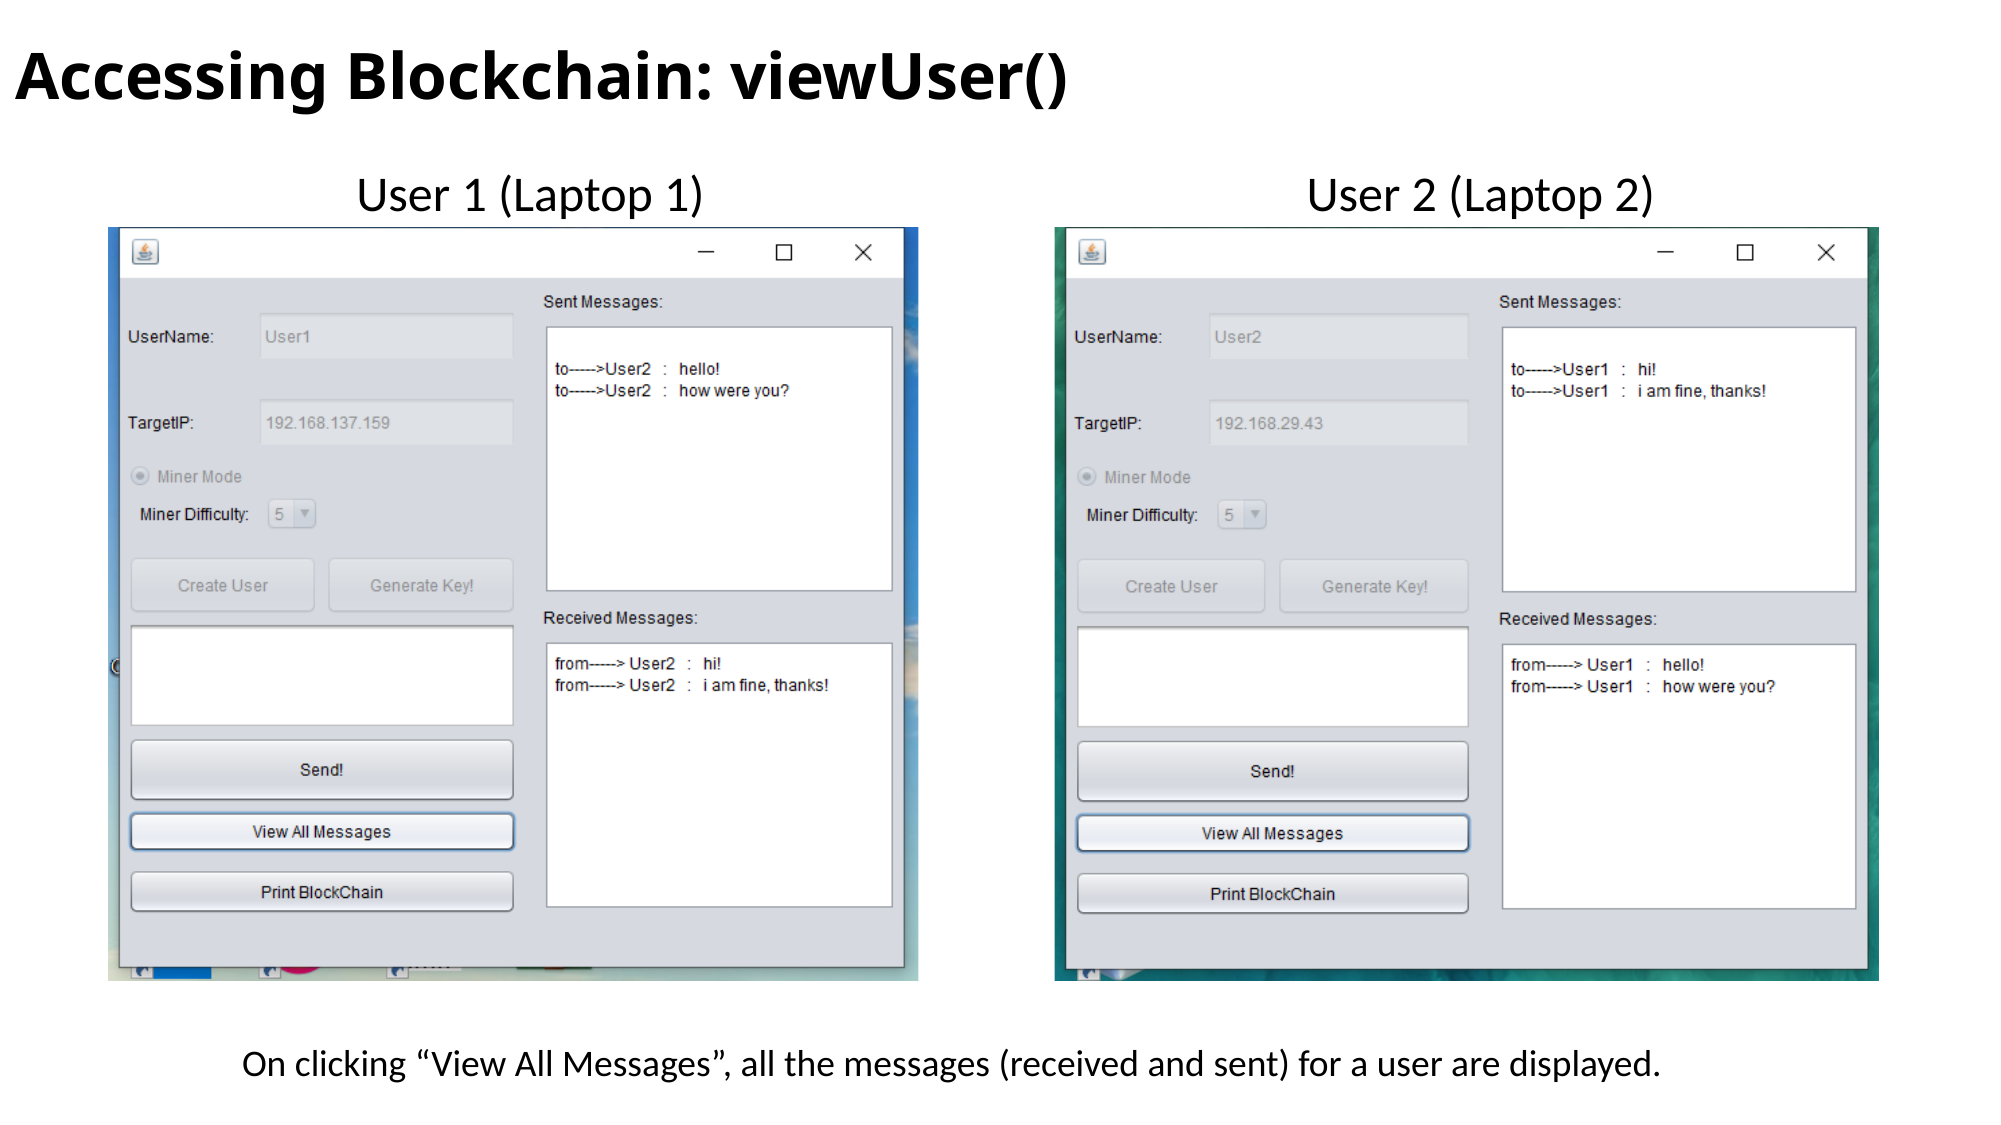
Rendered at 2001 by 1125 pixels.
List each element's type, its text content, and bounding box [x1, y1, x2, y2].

text_box User 1 (Laptop 1) [341, 153, 772, 227]
picture [108, 227, 919, 981]
picture [1054, 227, 1879, 981]
text_box User 2 (Laptop 2) [1291, 153, 1722, 227]
title Accessing Blockchain: viewUser() [0, 3, 1114, 154]
text_box On clicking “View All Messages”, all the messages (received and sent) for a user are displayed. [227, 1031, 1701, 1092]
